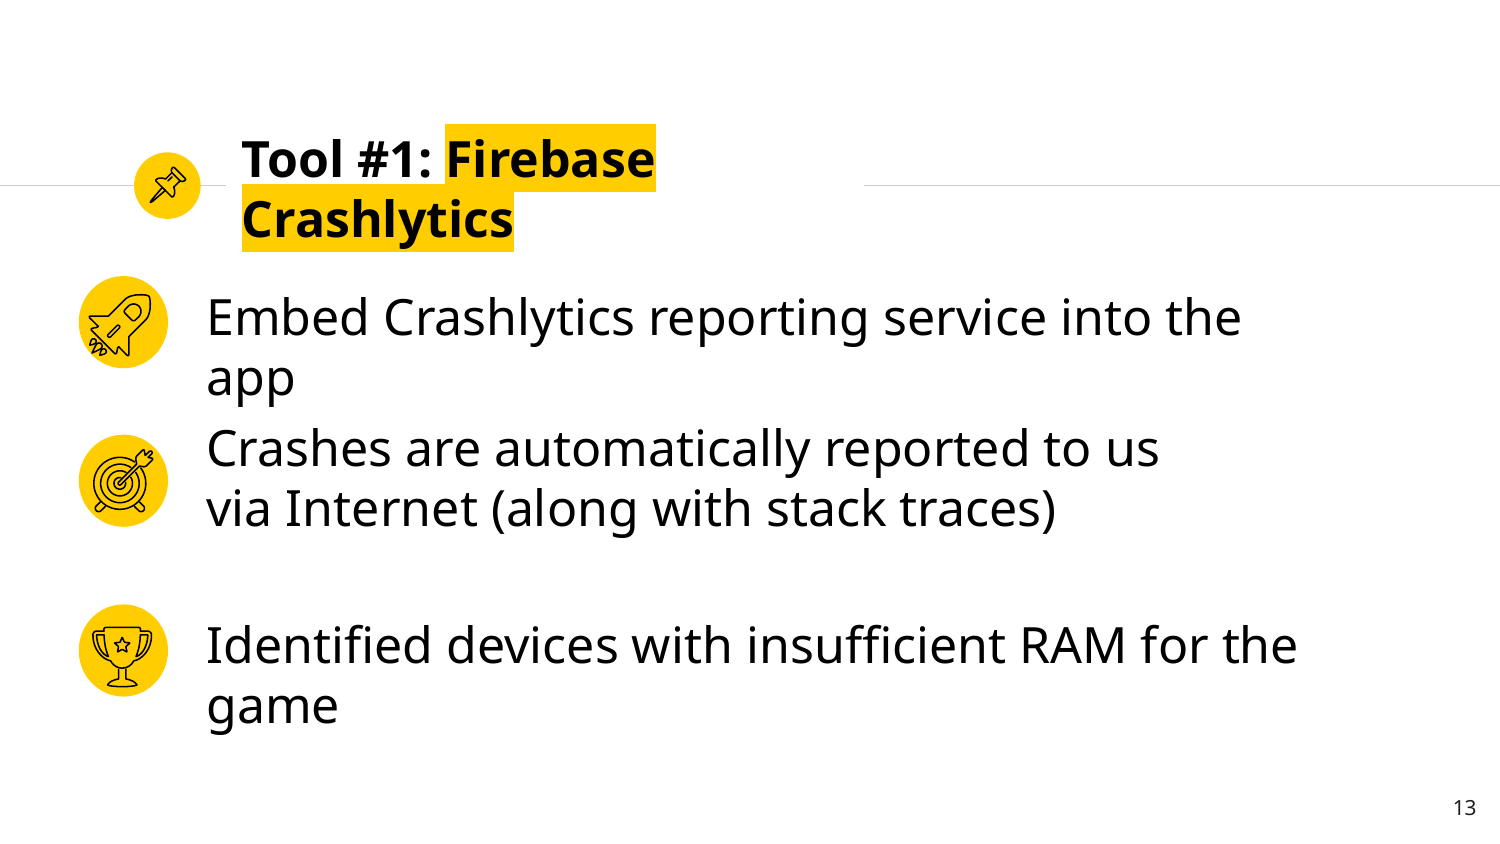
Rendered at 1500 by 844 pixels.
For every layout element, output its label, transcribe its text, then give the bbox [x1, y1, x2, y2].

text_box [86, 276, 169, 356]
slide_number 13 [1401, 779, 1492, 844]
text_box Identified devices with insufficient RAM for the game [191, 598, 1386, 702]
text_box [78, 300, 84, 344]
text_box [93, 449, 153, 512]
text_box [78, 434, 169, 510]
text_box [150, 166, 186, 203]
text_box [102, 363, 145, 369]
text_box Crashes are automatically reported to us via Internet (along with stack traces) [191, 401, 1309, 564]
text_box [89, 294, 151, 356]
text_box [78, 604, 169, 682]
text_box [92, 627, 152, 687]
title Tool #1: Firebase Crashlytics [226, 151, 950, 223]
list Embed Crashlytics reporting service into the app [191, 270, 1309, 374]
text_box [101, 521, 146, 527]
